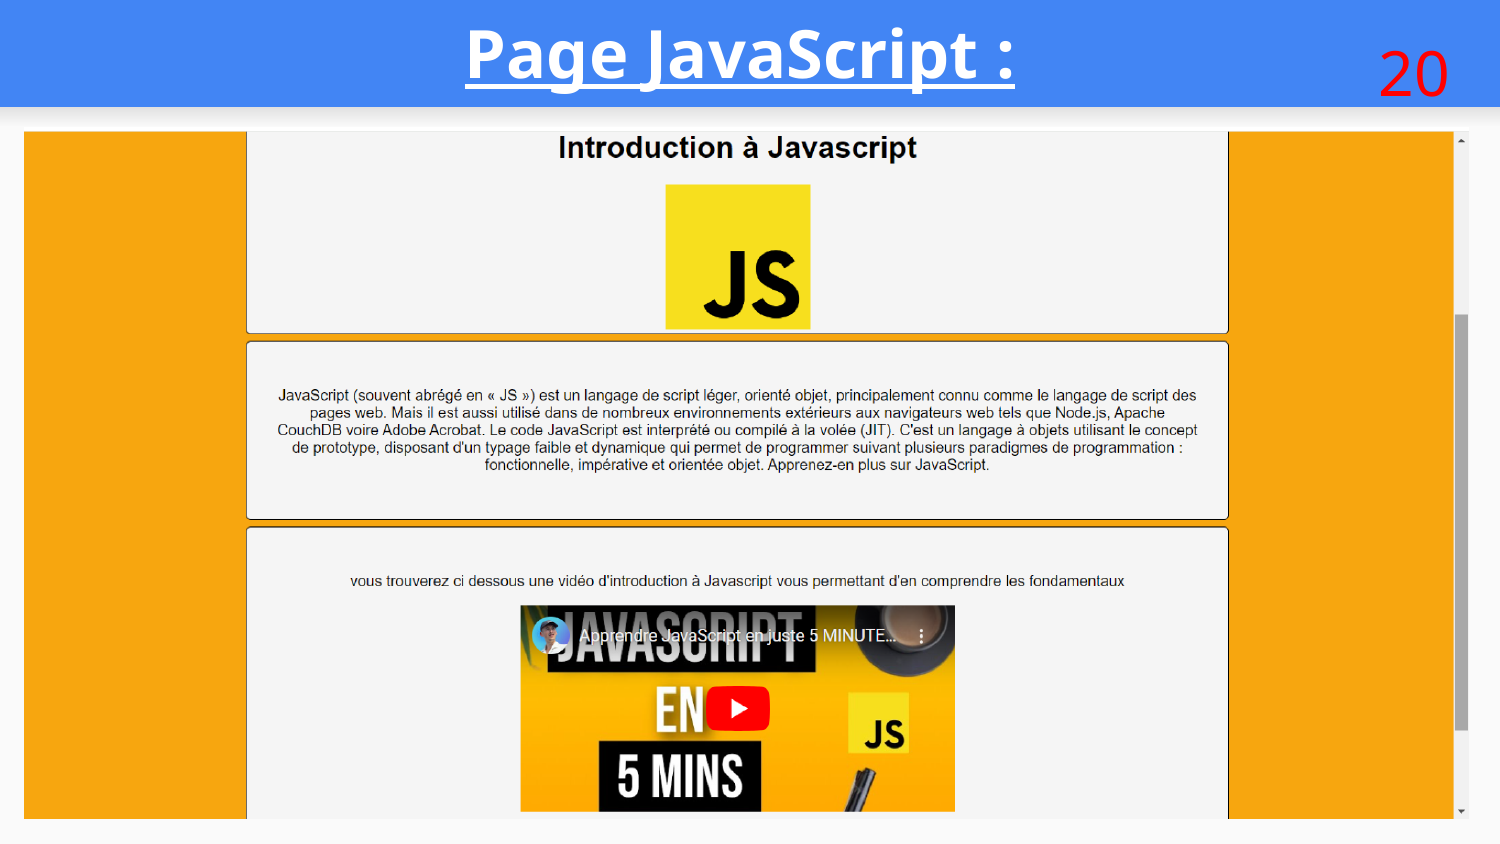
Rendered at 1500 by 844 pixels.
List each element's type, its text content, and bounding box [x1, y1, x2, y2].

text_box 20 [1356, 18, 1472, 103]
picture [24, 127, 1469, 819]
title Page JavaScript : [16, 2, 1464, 102]
